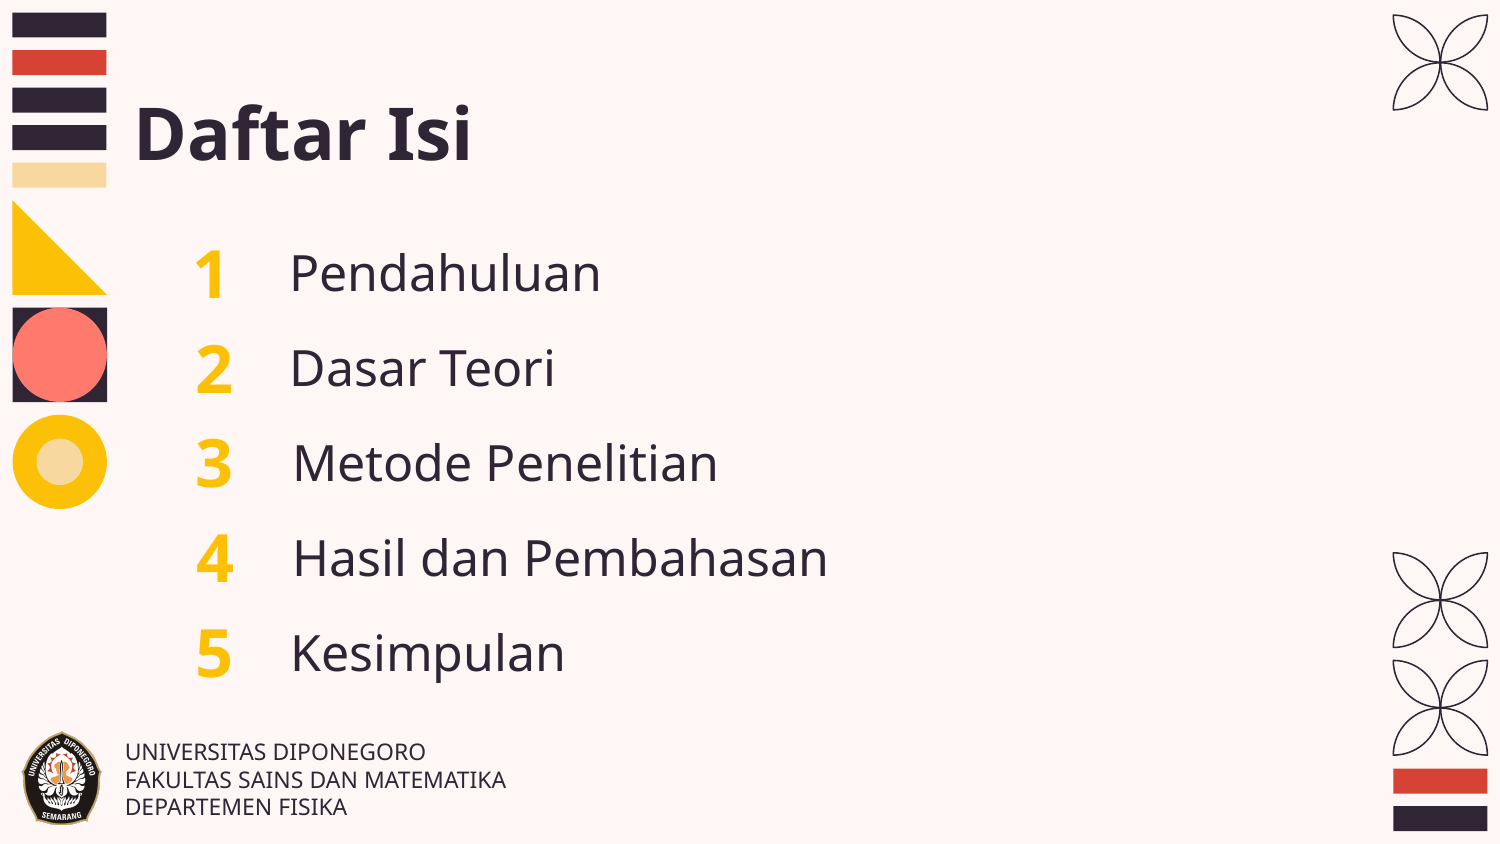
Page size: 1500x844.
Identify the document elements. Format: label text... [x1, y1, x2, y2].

text_box 3 [180, 413, 249, 509]
picture [13, 730, 111, 826]
text_box 2 [180, 319, 249, 413]
text_box 4 [181, 508, 250, 604]
text_box 5 [180, 603, 249, 699]
text_box Kesimpulan [275, 613, 582, 689]
title Daftar Isi [118, 72, 1382, 167]
text_box Metode Penelitian [277, 424, 735, 499]
text_box Pendahuluan [274, 234, 618, 309]
text_box UNIVERSITAS DIPONEGORO FAKULTAS SAINS DAN MATEMATIKA DEPARTEMEN FISIKA [112, 730, 737, 828]
text_box Dasar Teori [275, 329, 572, 404]
text_box 1 [177, 224, 246, 319]
text_box Hasil dan Pembahasan [277, 518, 845, 594]
